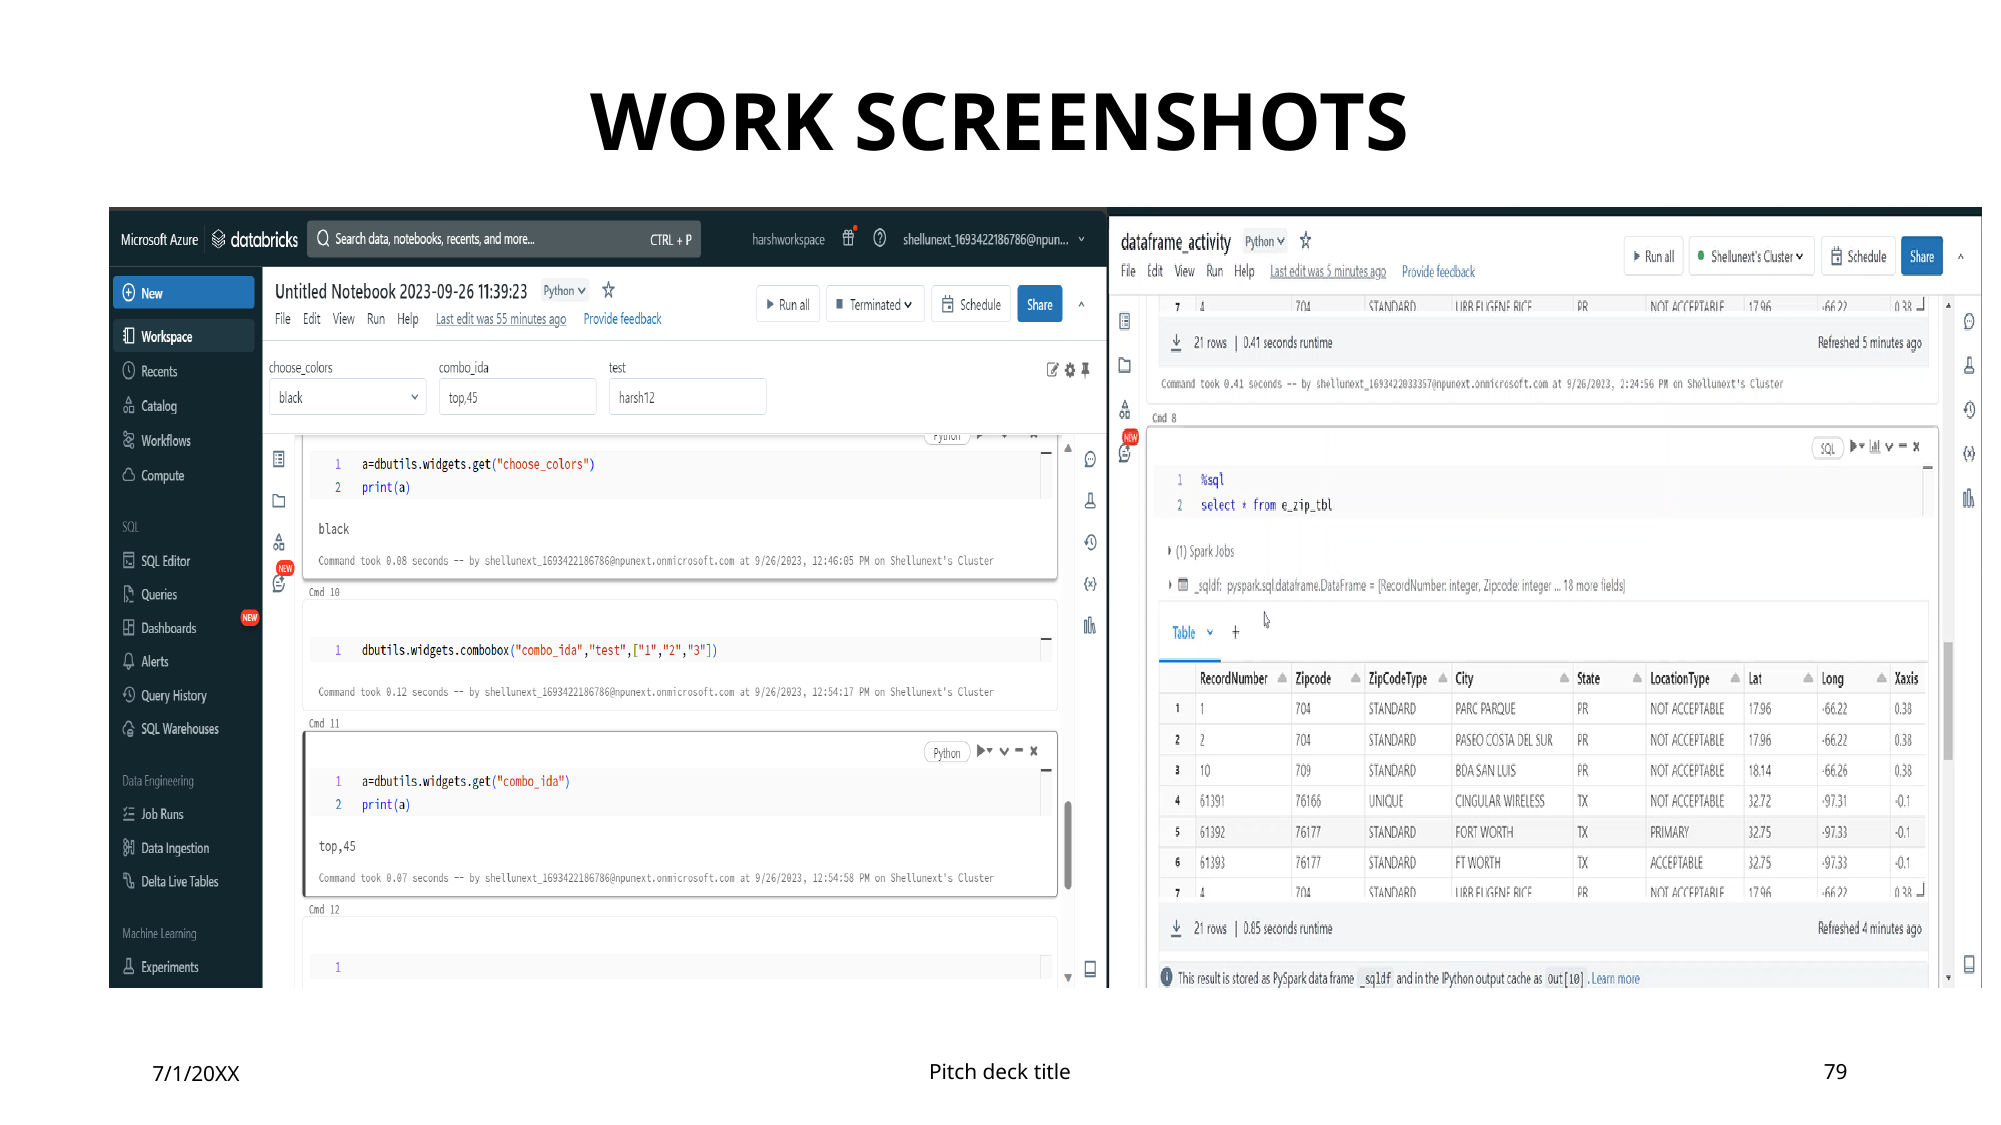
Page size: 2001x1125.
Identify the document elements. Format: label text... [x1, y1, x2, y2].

footer Pitch deck title [662, 1042, 1338, 1103]
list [109, 207, 1107, 988]
slide_number 79 [1412, 1042, 1863, 1103]
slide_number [137, 1042, 588, 1103]
title Work screenshots [137, 59, 1863, 190]
picture [1107, 207, 1982, 988]
